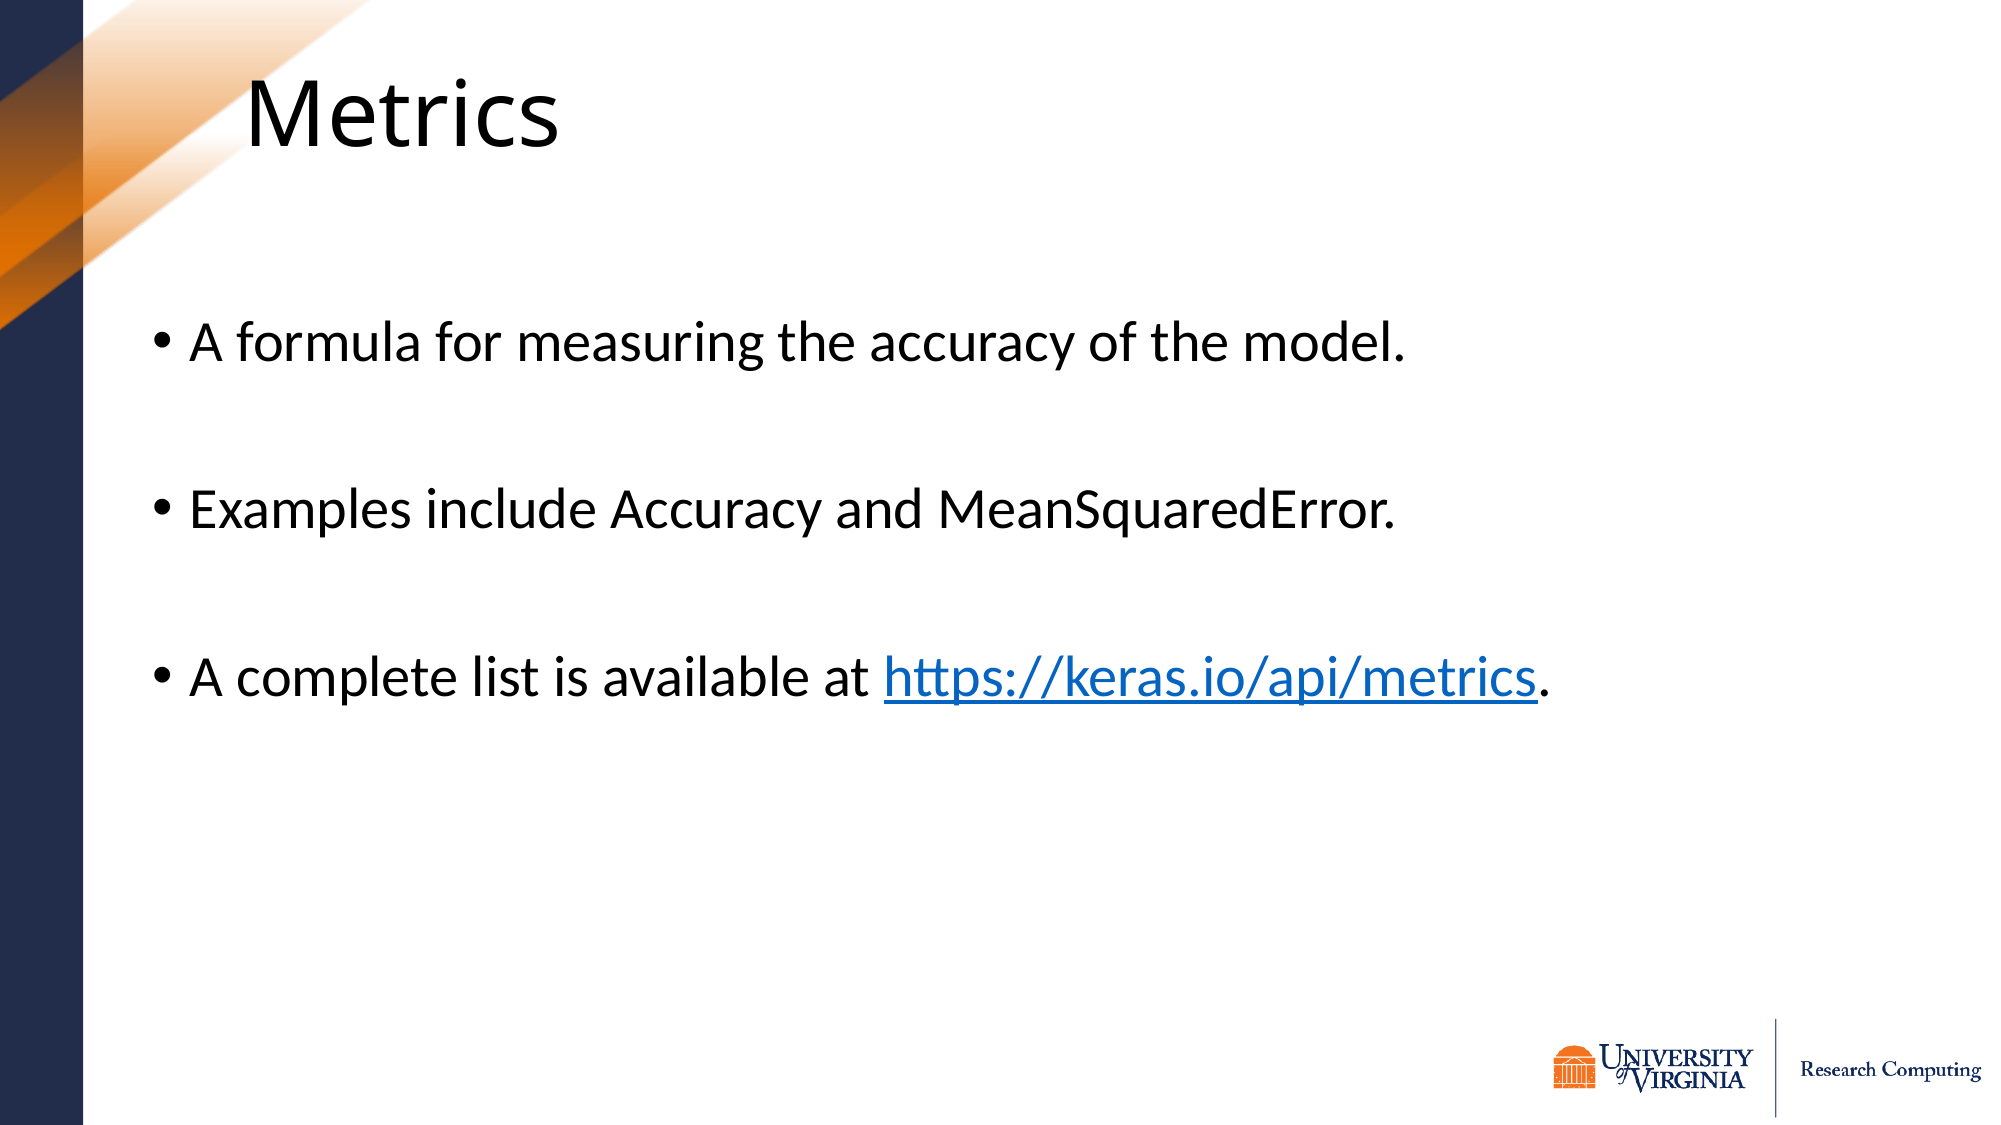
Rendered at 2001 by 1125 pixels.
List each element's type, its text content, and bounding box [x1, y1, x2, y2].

picture [1543, 1010, 1995, 1124]
picture [0, 0, 378, 338]
title Metrics [229, 59, 1805, 278]
list A formula for measuring the accuracy of the model. Examples include Accuracy and MeanSquaredError. A complete list is available at https://keras.io/api/metrics. [137, 303, 1863, 1050]
